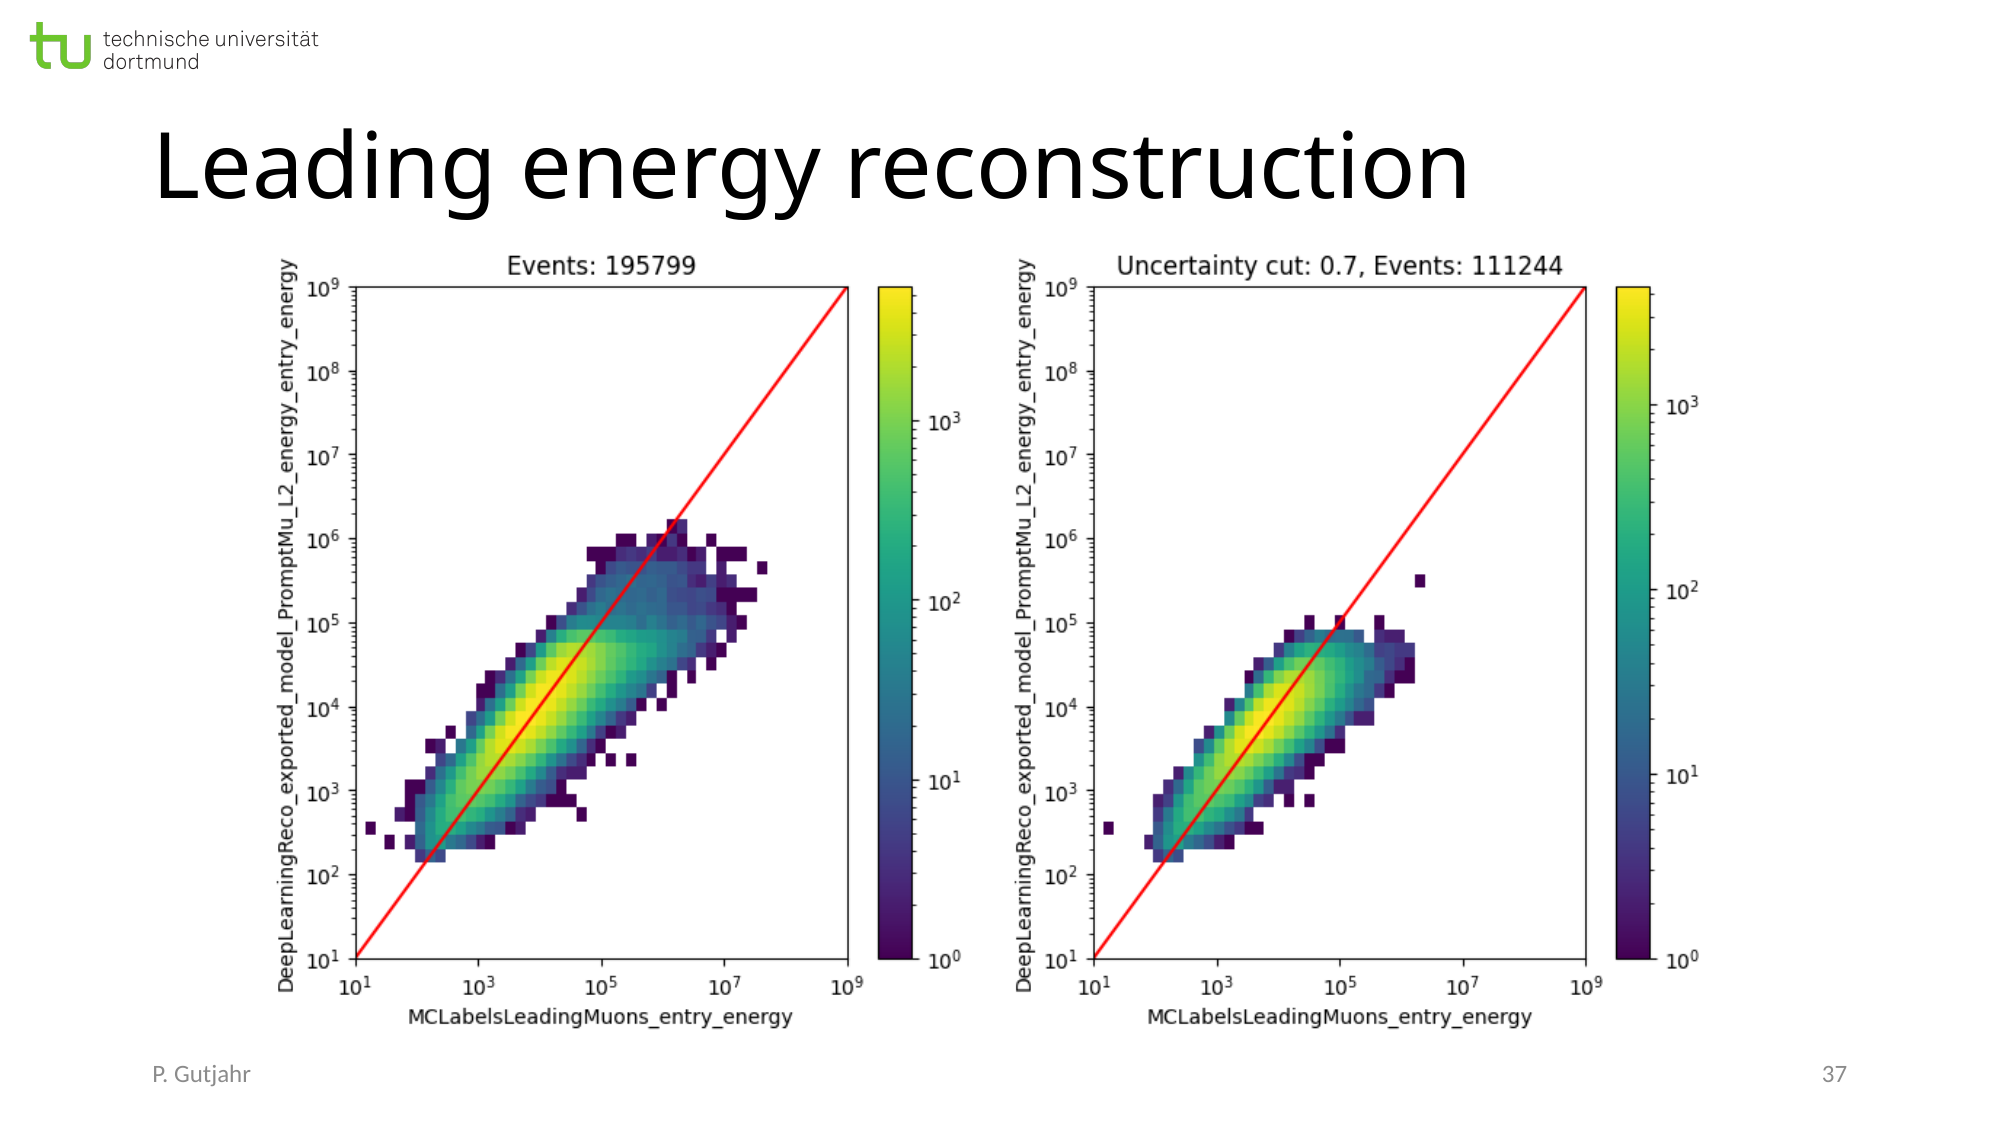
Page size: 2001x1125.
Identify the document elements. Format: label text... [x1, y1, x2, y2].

slide_number P. Gutjahr [137, 1042, 588, 1103]
slide_number 37 [1412, 1042, 1863, 1103]
picture [261, 240, 1715, 1043]
picture [23, 15, 325, 76]
title Leading energy reconstruction [137, 59, 1863, 278]
